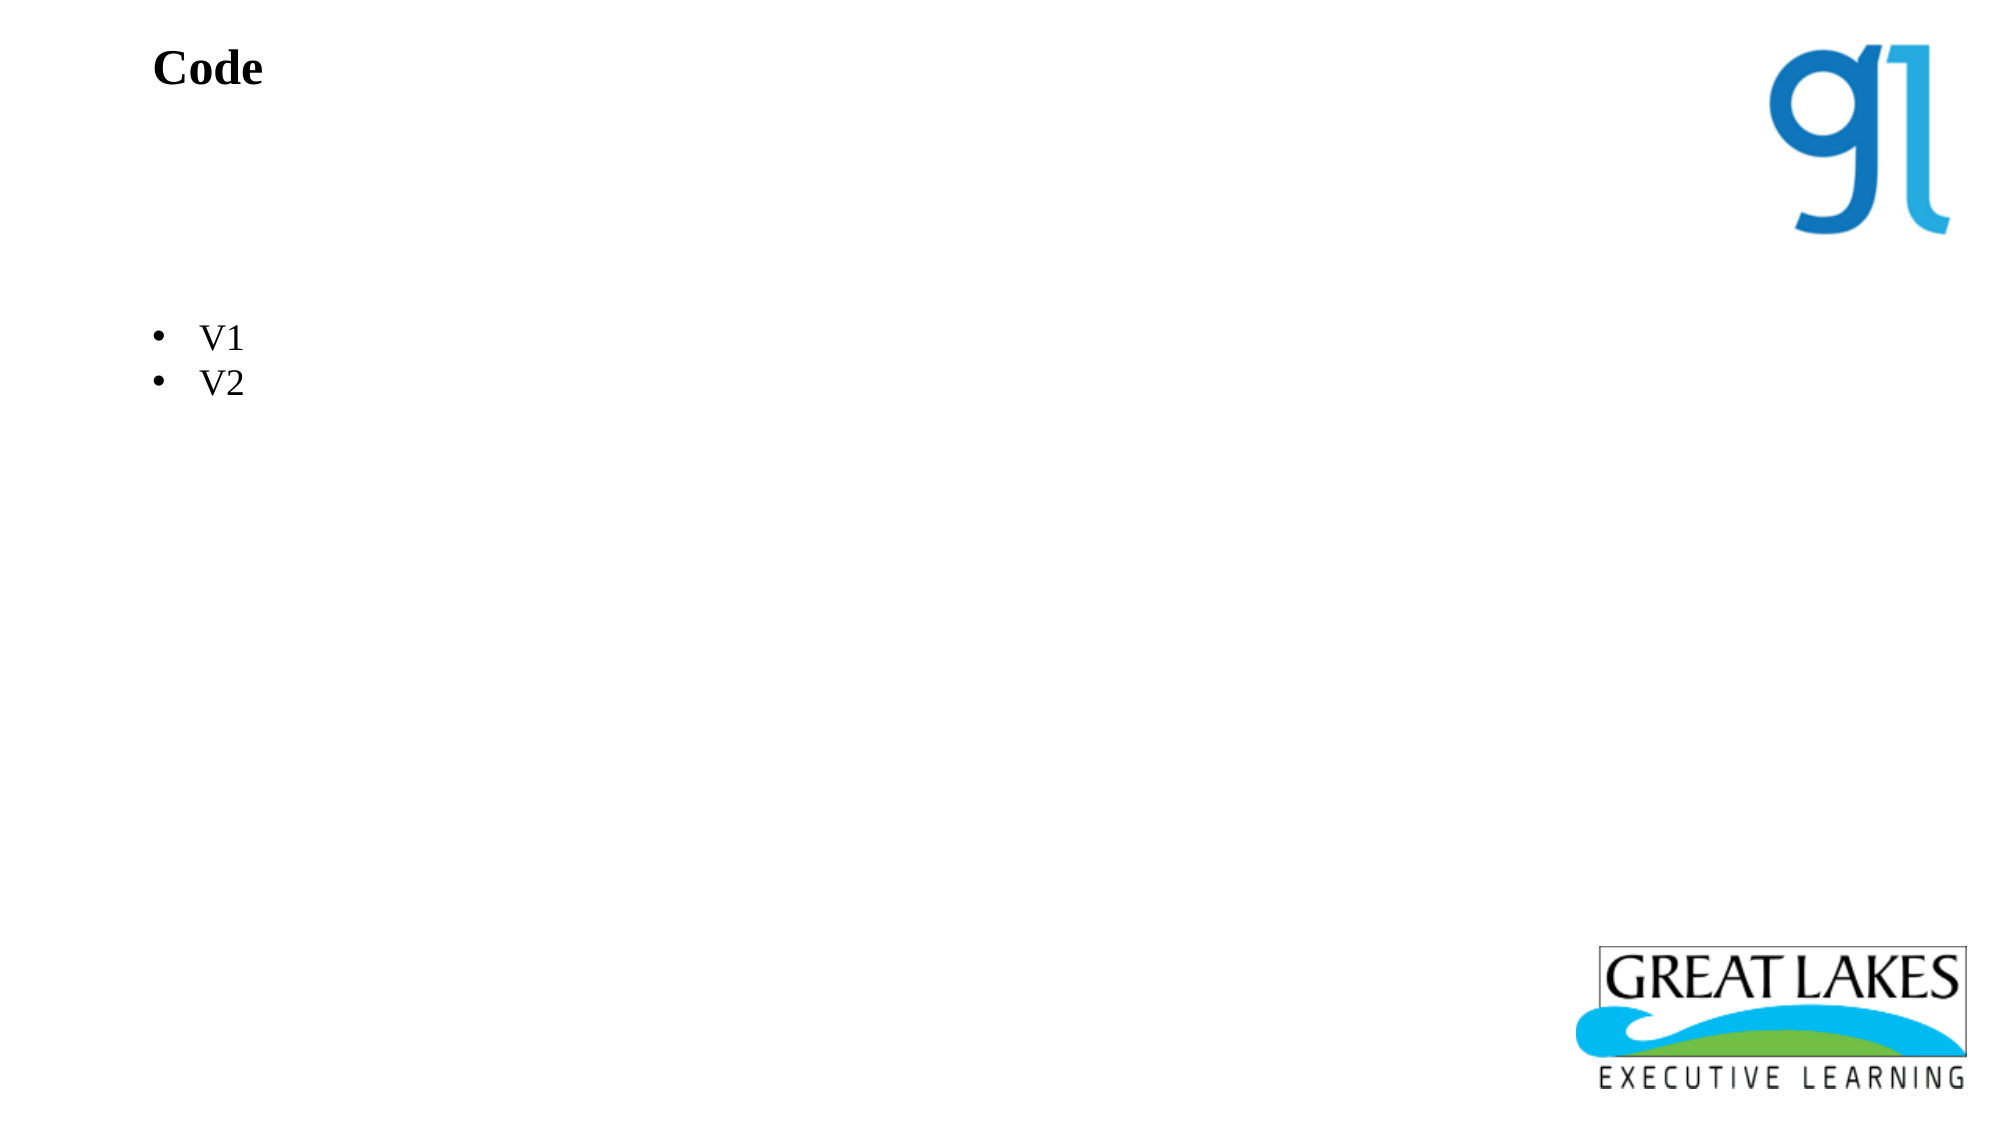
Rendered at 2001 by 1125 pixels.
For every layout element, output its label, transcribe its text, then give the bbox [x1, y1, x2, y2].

picture [1576, 945, 1967, 1089]
title Code [137, 31, 1718, 121]
picture [1718, 0, 2000, 282]
text_box V1 V2 [137, 305, 1138, 411]
